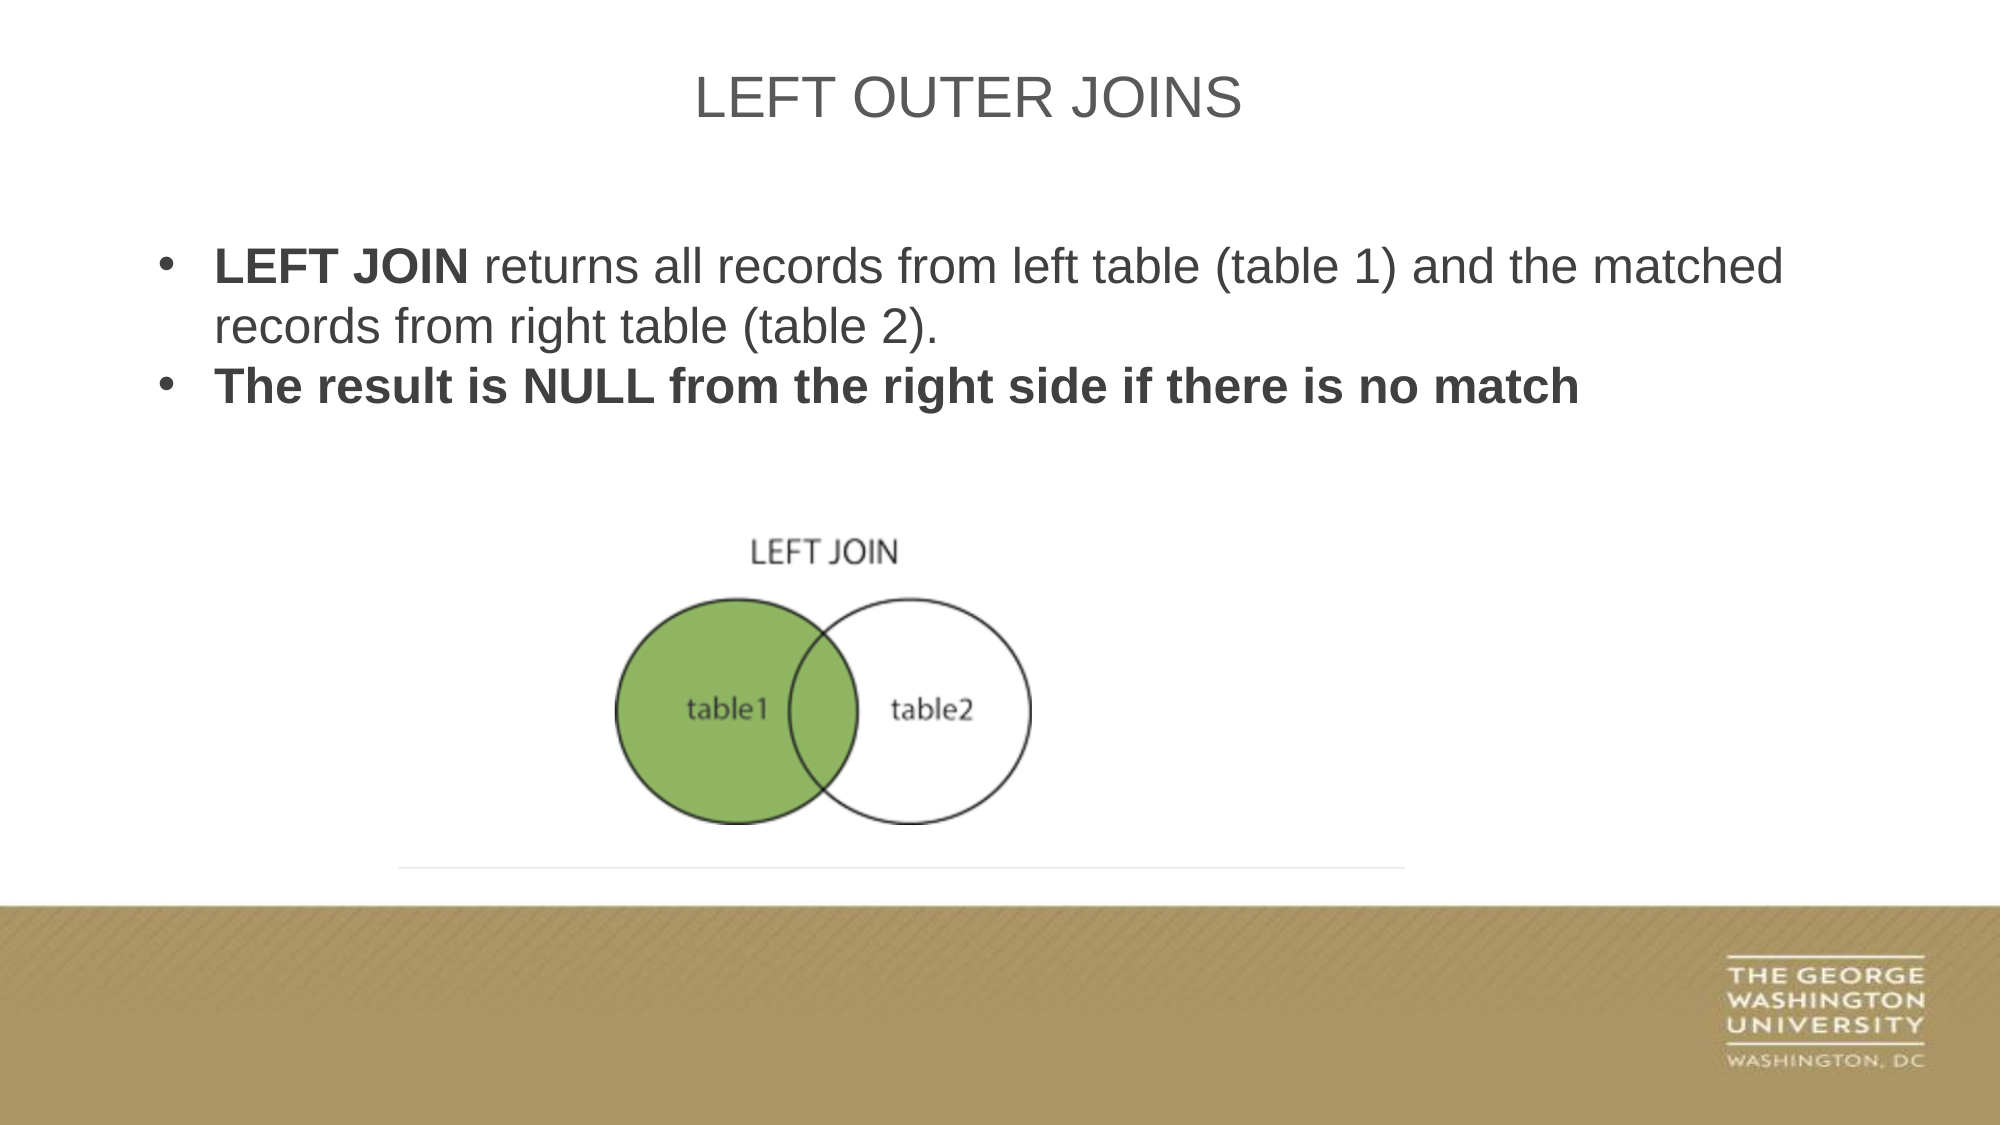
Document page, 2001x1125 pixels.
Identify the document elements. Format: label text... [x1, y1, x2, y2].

title LEFT OUTER JOINS [422, 51, 1533, 148]
picture [0, 0, 2000, 1125]
text_box LEFT JOIN returns all records from left table (table 1) and the matched records from right table (table 2). The result is NULL from the right side if there is no match [68, 226, 1919, 421]
